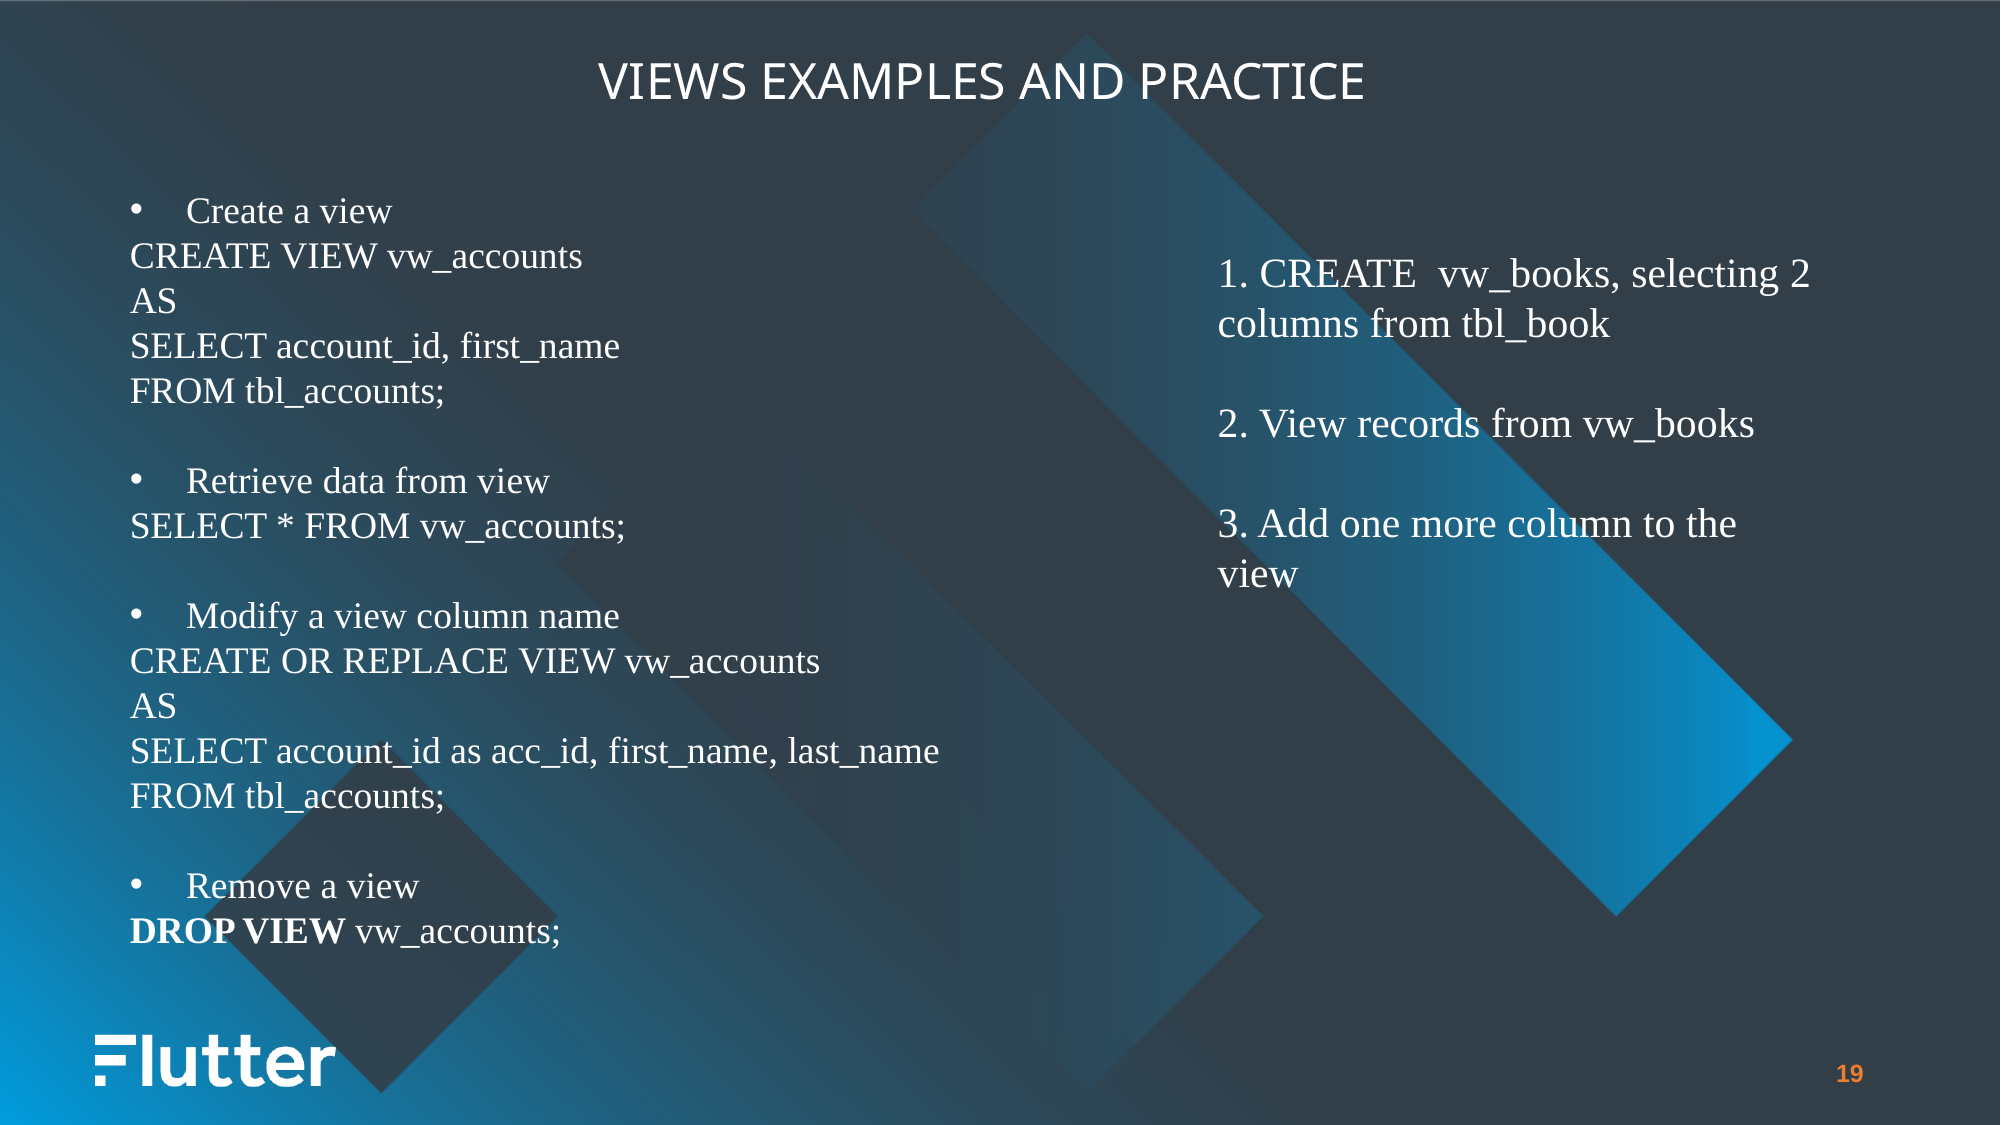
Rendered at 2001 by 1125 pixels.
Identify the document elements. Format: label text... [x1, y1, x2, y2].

text_box 1. CREATE vw_books, selecting 2 columns from tbl_book 2. View records from vw_books 3. Add one more column to the view [1202, 238, 1832, 604]
text_box Create a view CREATE VIEW vw_accounts AS SELECT account_id, first_name FROM tbl_accounts; Retrieve data from view SELECT * FROM vw_accounts; Modify a view column name CREATE OR REPLACE VIEW vw_accounts AS SELECT account_id as acc_id, first_name, last_name FROM tbl_accounts; Remove a view DROP VIEW vw_accounts; [115, 133, 1458, 1125]
text_box VIEWS EXAMPLES AND PRACTICE [541, 42, 1425, 117]
picture [96, 1035, 115, 1044]
picture [0, 0, 2000, 1125]
picture [96, 1076, 105, 1085]
picture [96, 1056, 115, 1065]
